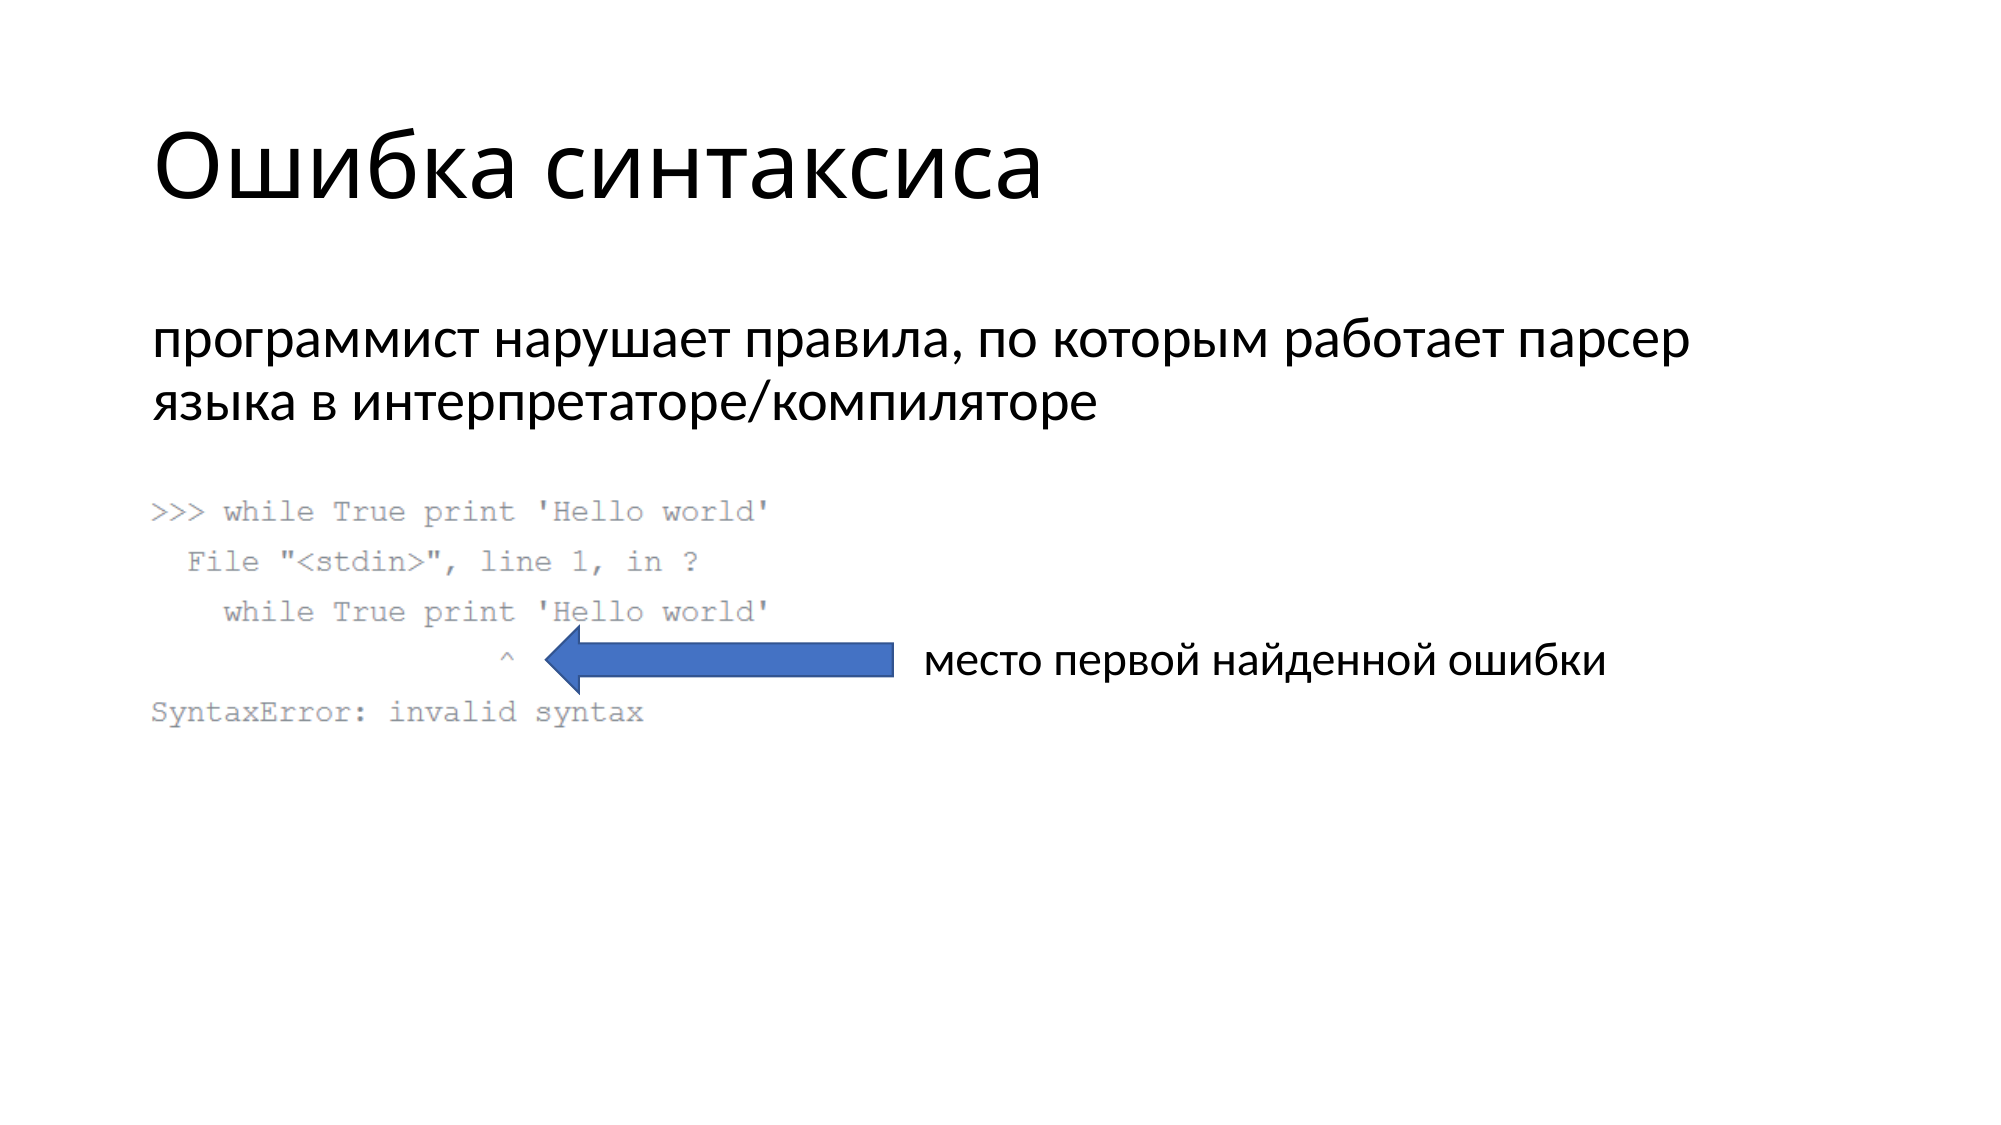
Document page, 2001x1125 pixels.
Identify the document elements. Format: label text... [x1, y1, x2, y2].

text_box место первой найденной ошибки [908, 626, 1662, 703]
title Ошибка синтаксиса [137, 59, 1863, 278]
list программист нарушает правила, по которым работает парсер языка в интерпретаторе/компиляторе [137, 299, 1863, 453]
text_box [811, 642, 894, 678]
picture [137, 474, 811, 759]
